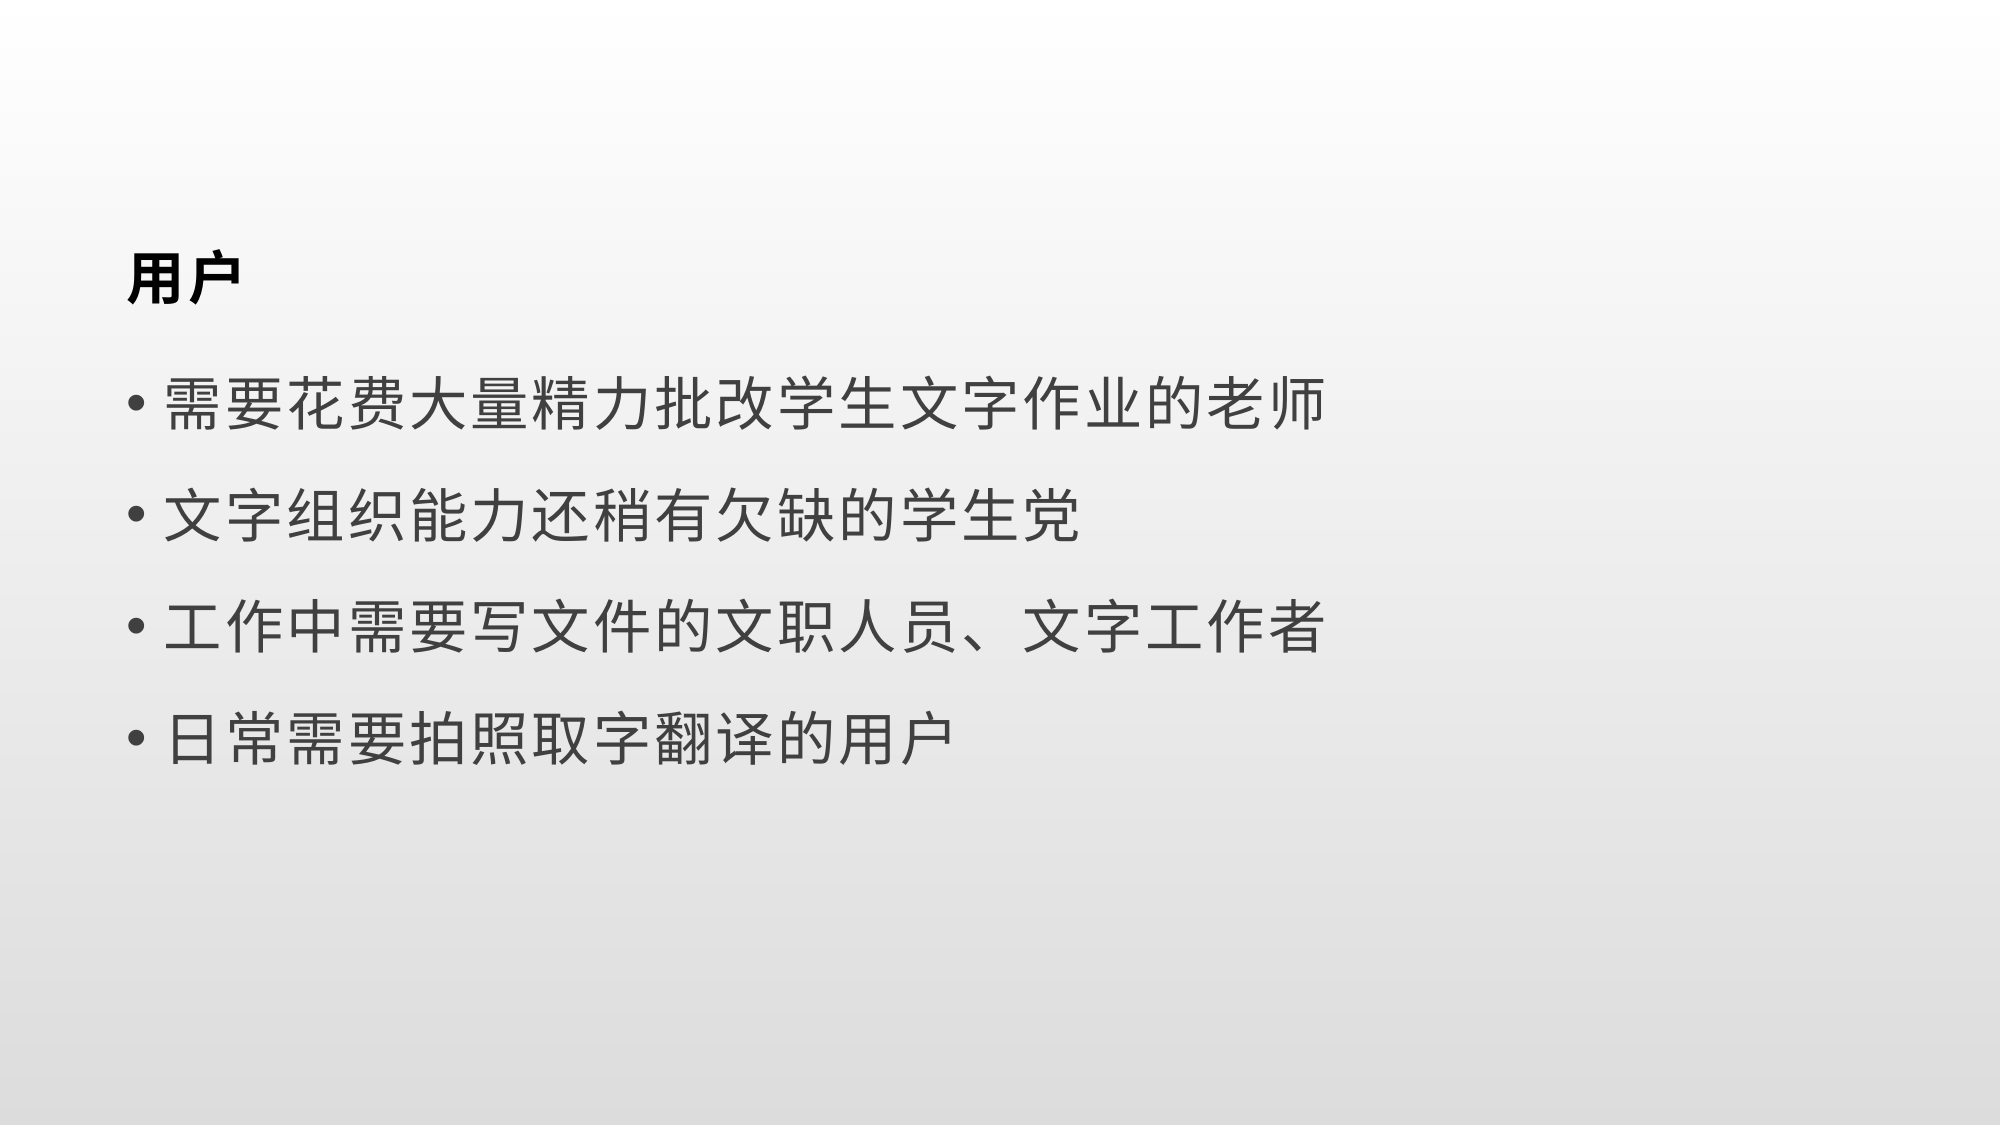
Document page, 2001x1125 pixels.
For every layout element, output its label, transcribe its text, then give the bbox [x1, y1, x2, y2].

list 需要花费大量精力批改学生文字作业的老师 文字组织能力还稍有欠缺的学生党 工作中需要写文件的文职人员、文字工作者 日常需要拍照取字翻译的用户 [109, 345, 1891, 1125]
title 用户 [109, 222, 1891, 330]
